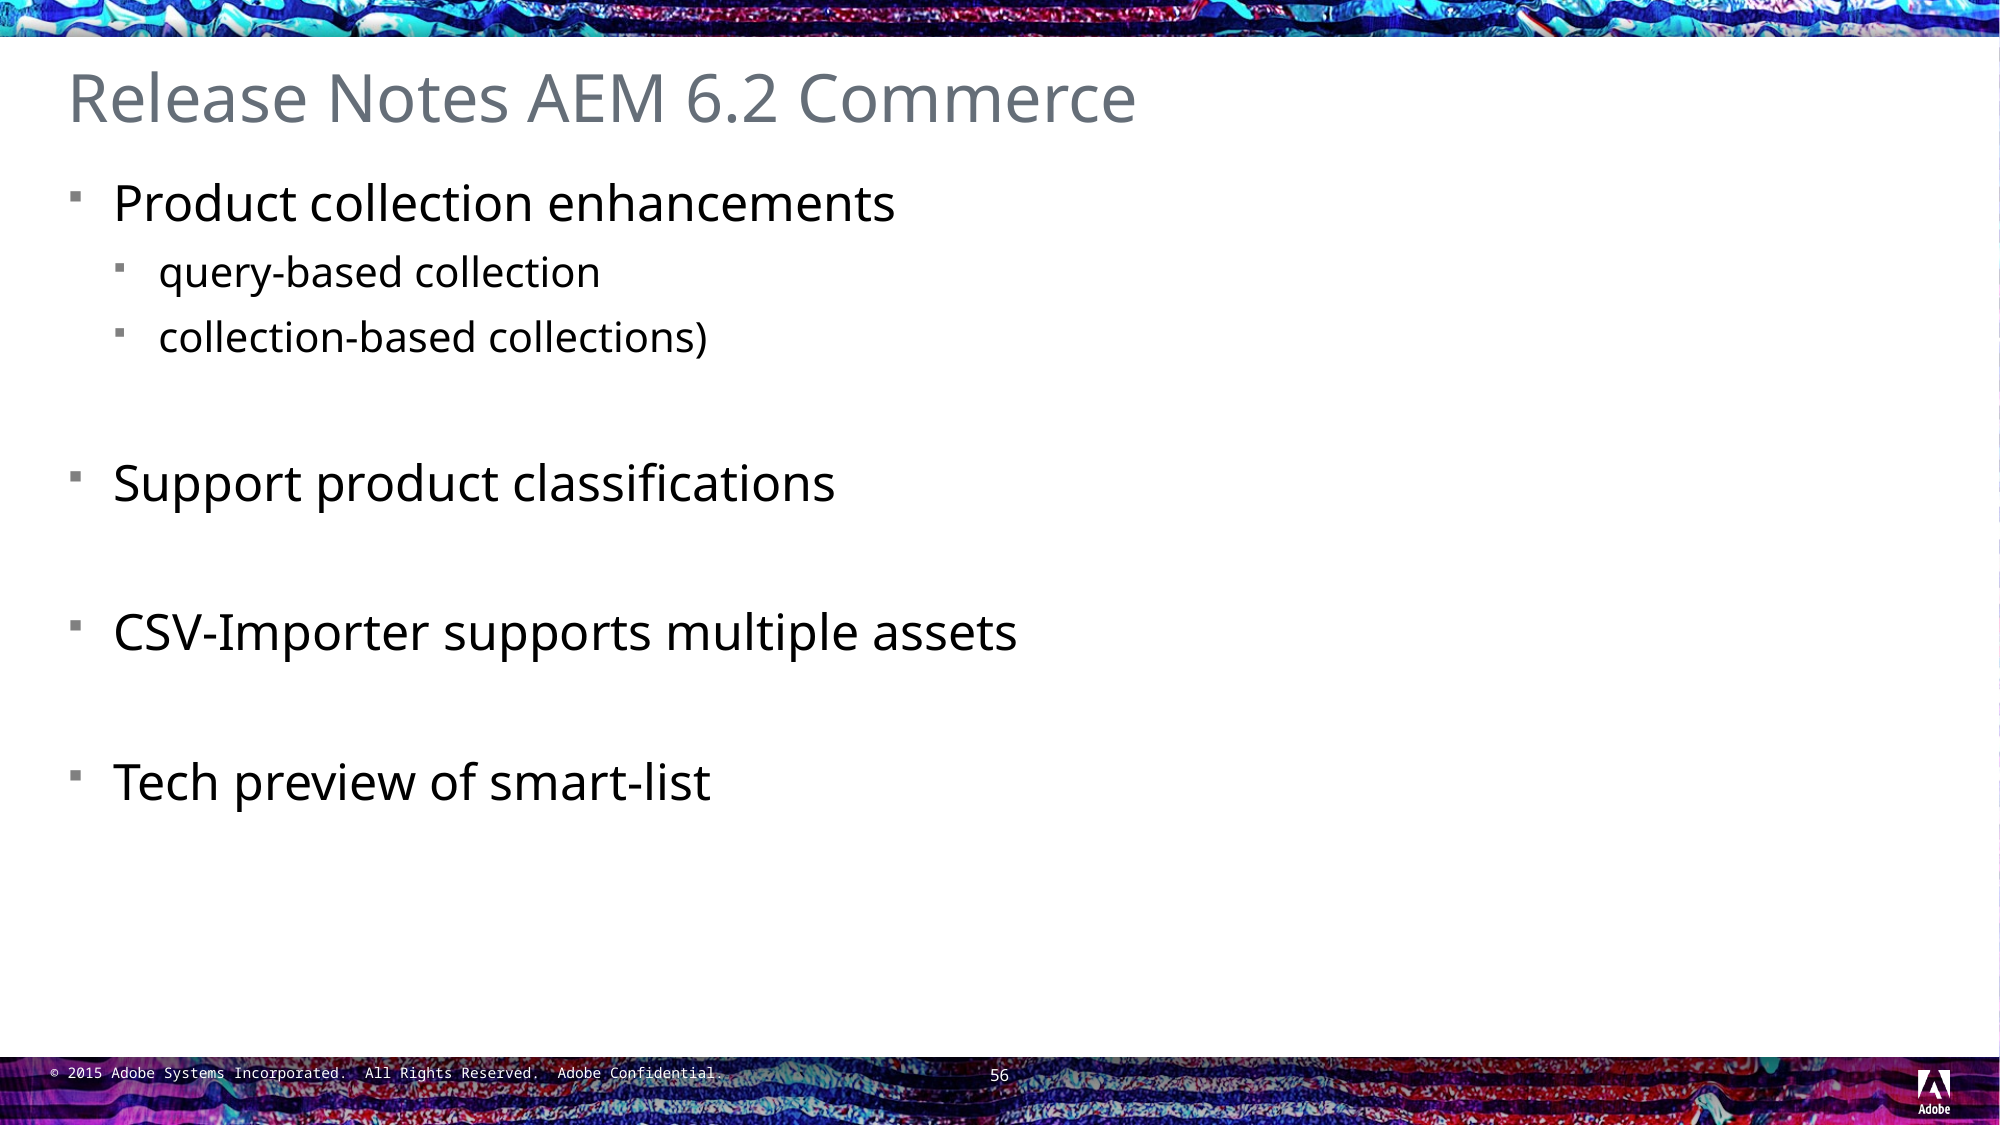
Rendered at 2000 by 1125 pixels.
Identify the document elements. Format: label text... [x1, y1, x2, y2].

picture [0, 1057, 2000, 1125]
slide_number 56 [916, 1062, 1083, 1091]
picture [0, 0, 2000, 37]
title Release Notes AEM 6.2 Commerce [49, 47, 1950, 145]
list Product collection enhancements query-based collection collection-based collections) Support product classifications CSV-Importer supports multiple assets Tech preview of smart-list [49, 162, 1950, 1013]
